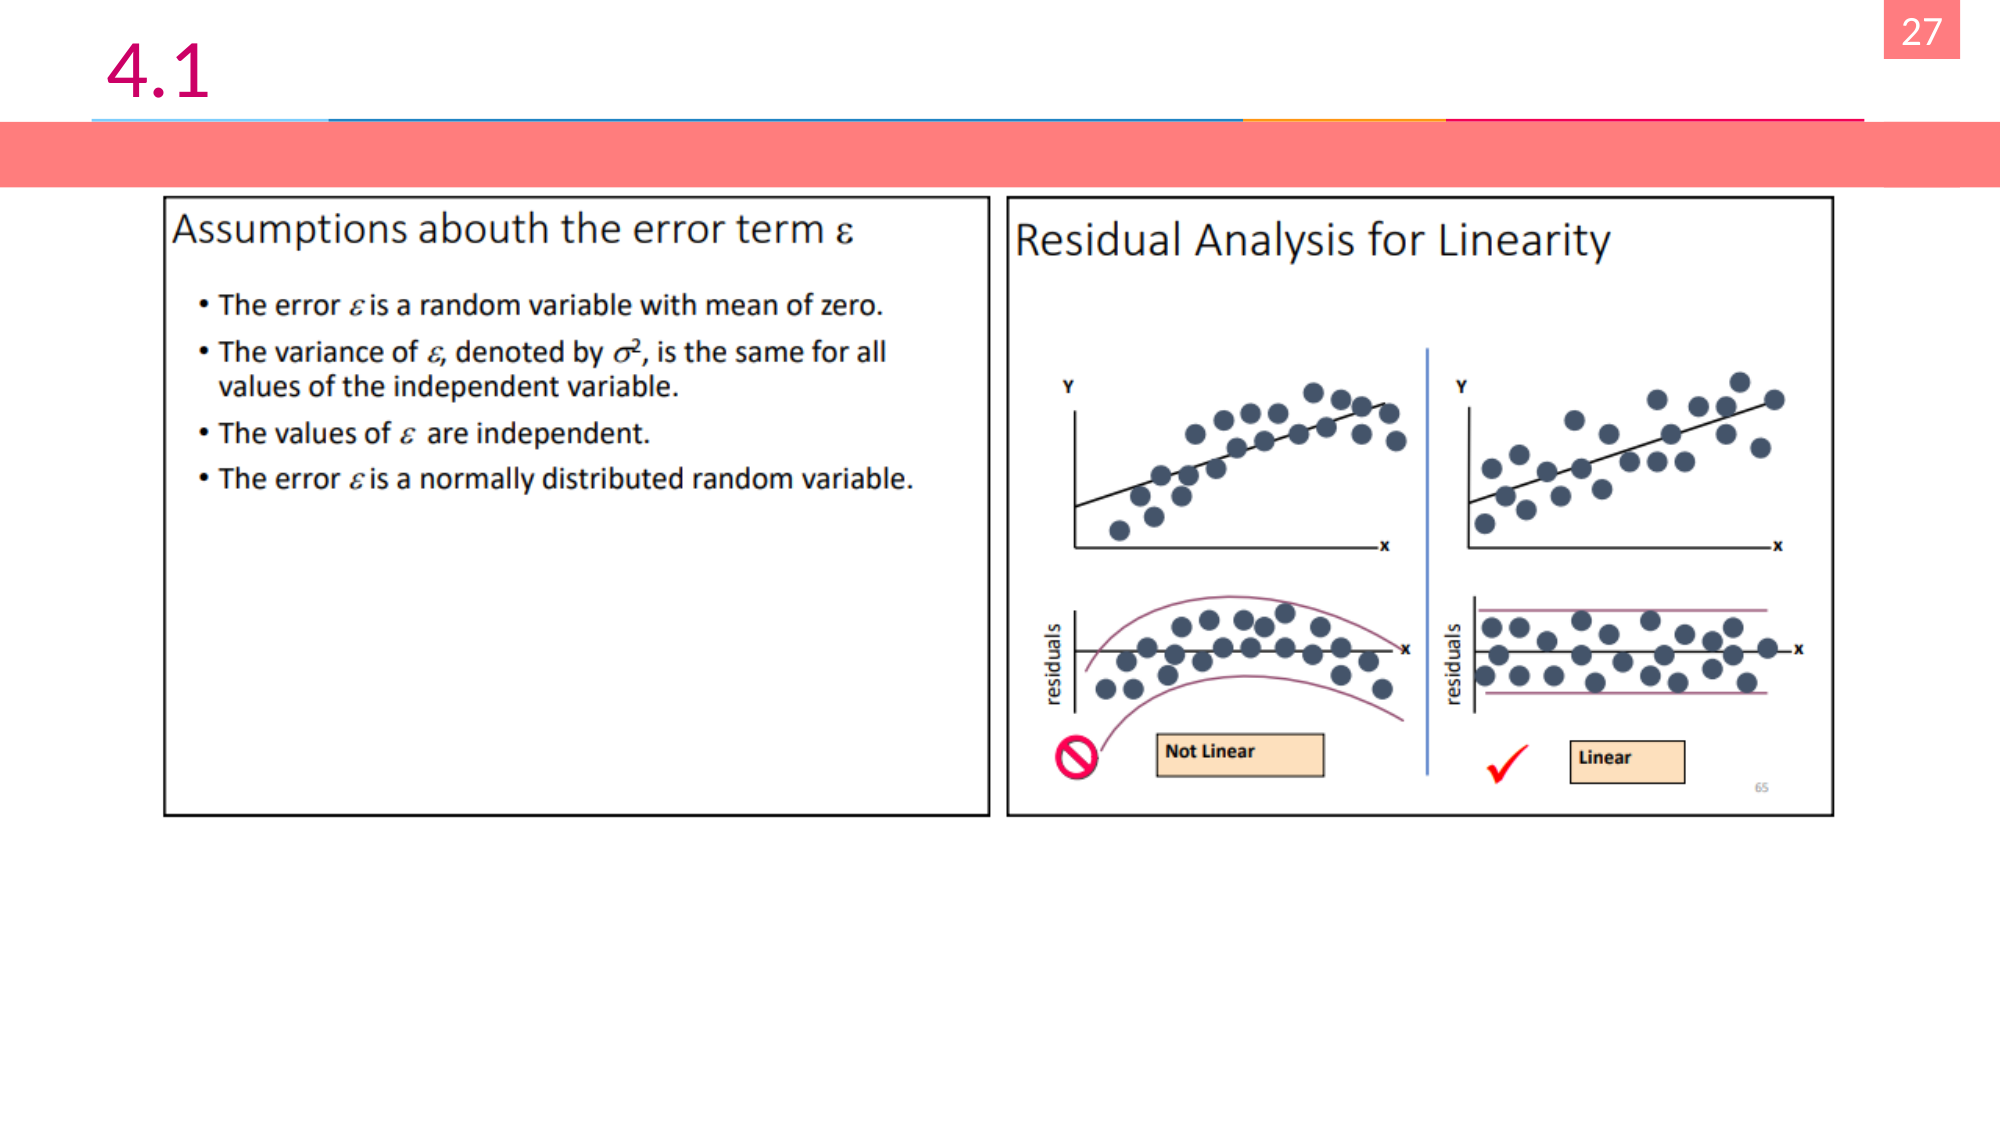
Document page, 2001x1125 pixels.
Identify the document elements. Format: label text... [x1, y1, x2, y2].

picture [151, 190, 1847, 825]
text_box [91, 118, 1865, 122]
text_box [0, 121, 2000, 188]
text_box 4.1 [91, 6, 1865, 118]
slide_number 27 [1883, 0, 1961, 59]
